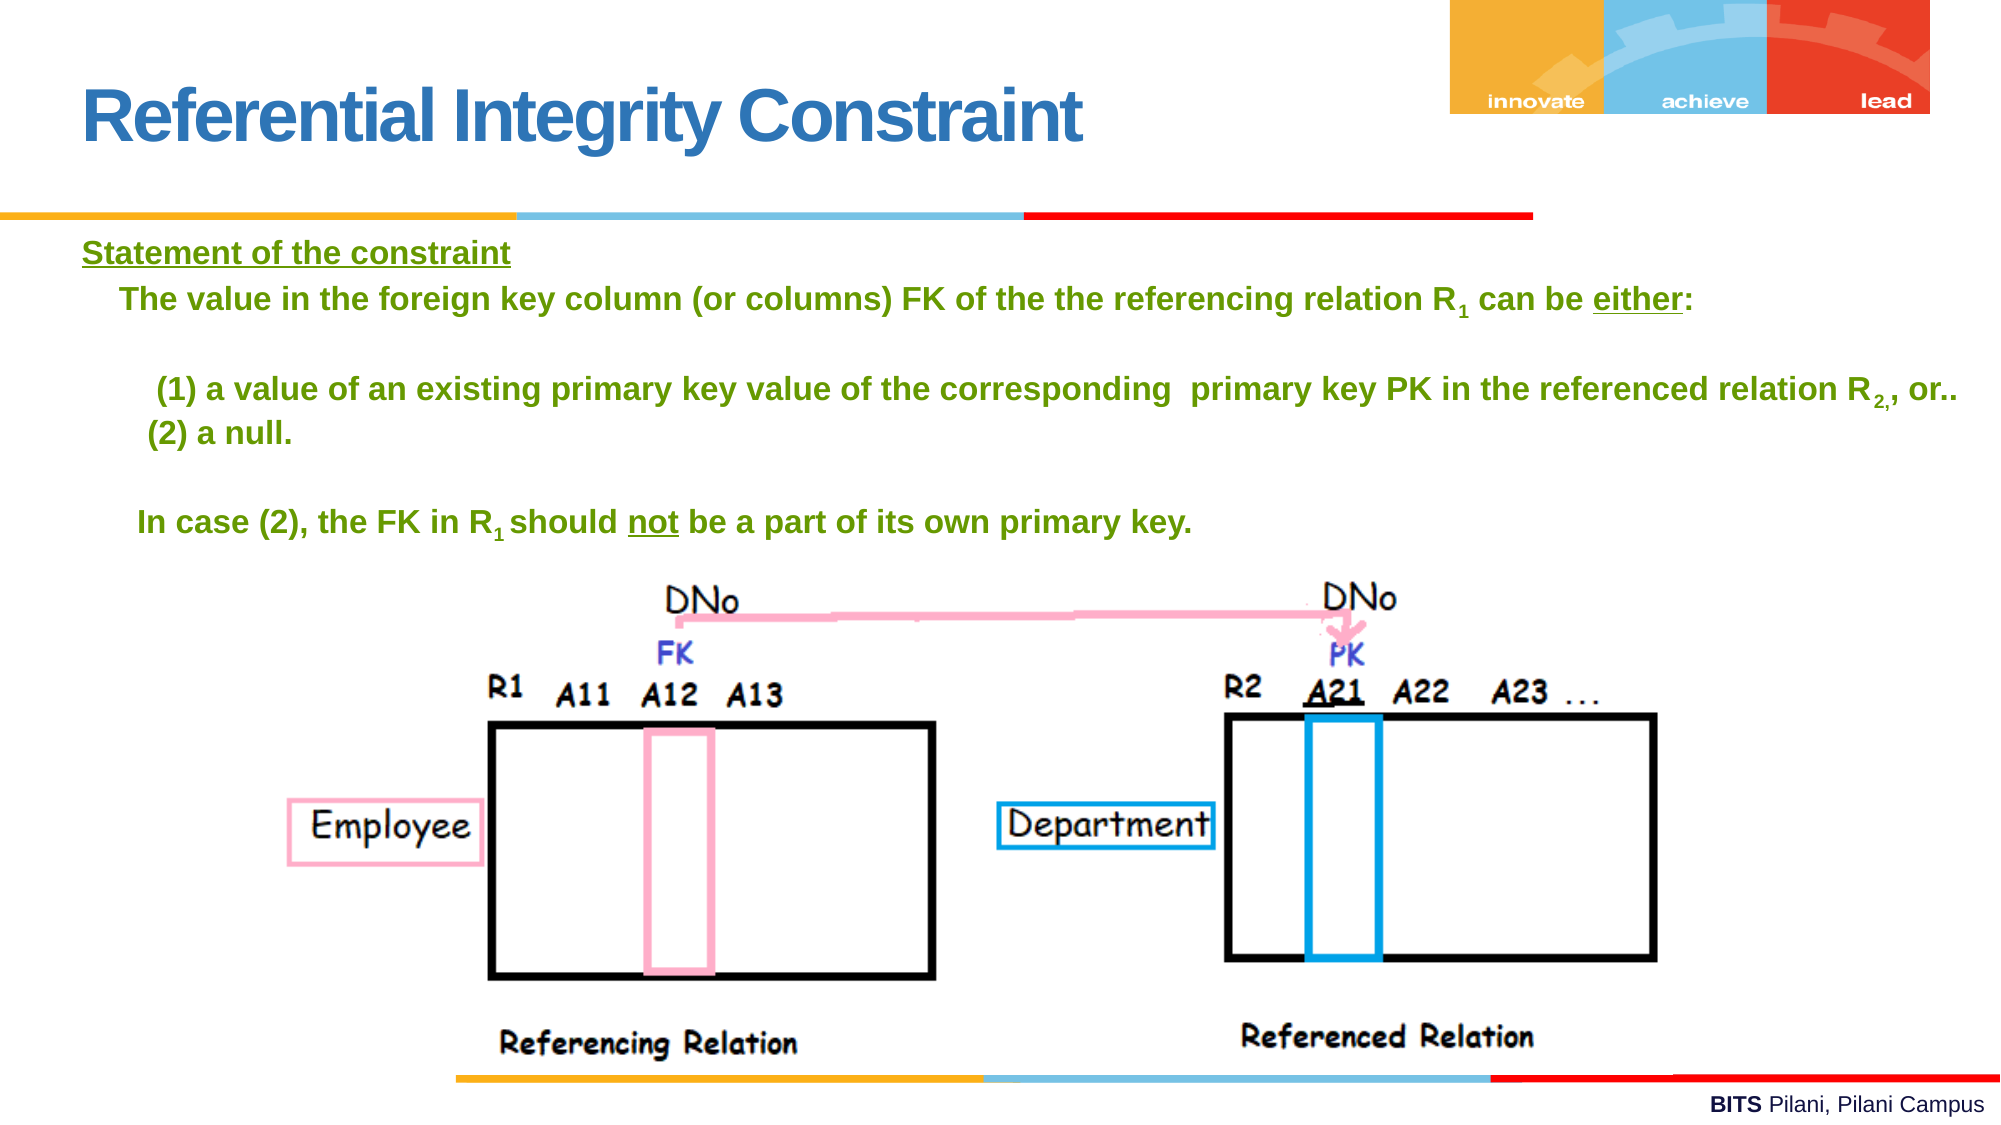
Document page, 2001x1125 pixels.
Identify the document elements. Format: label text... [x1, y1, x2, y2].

picture [1449, 0, 1930, 114]
picture [247, 577, 1673, 1075]
list Referential Integrity Constraint [66, 24, 1450, 213]
list Statement of the constraint The value in the foreign key column (or columns) FK of the the referencing relation R1 can be either: (1) a value of an existing primary key value of the corresponding primary key PK in the referenced relation R2,, or.. (2) a null. In case (2), the FK in R1 should not be a part of its own primary key. [66, 228, 1977, 638]
